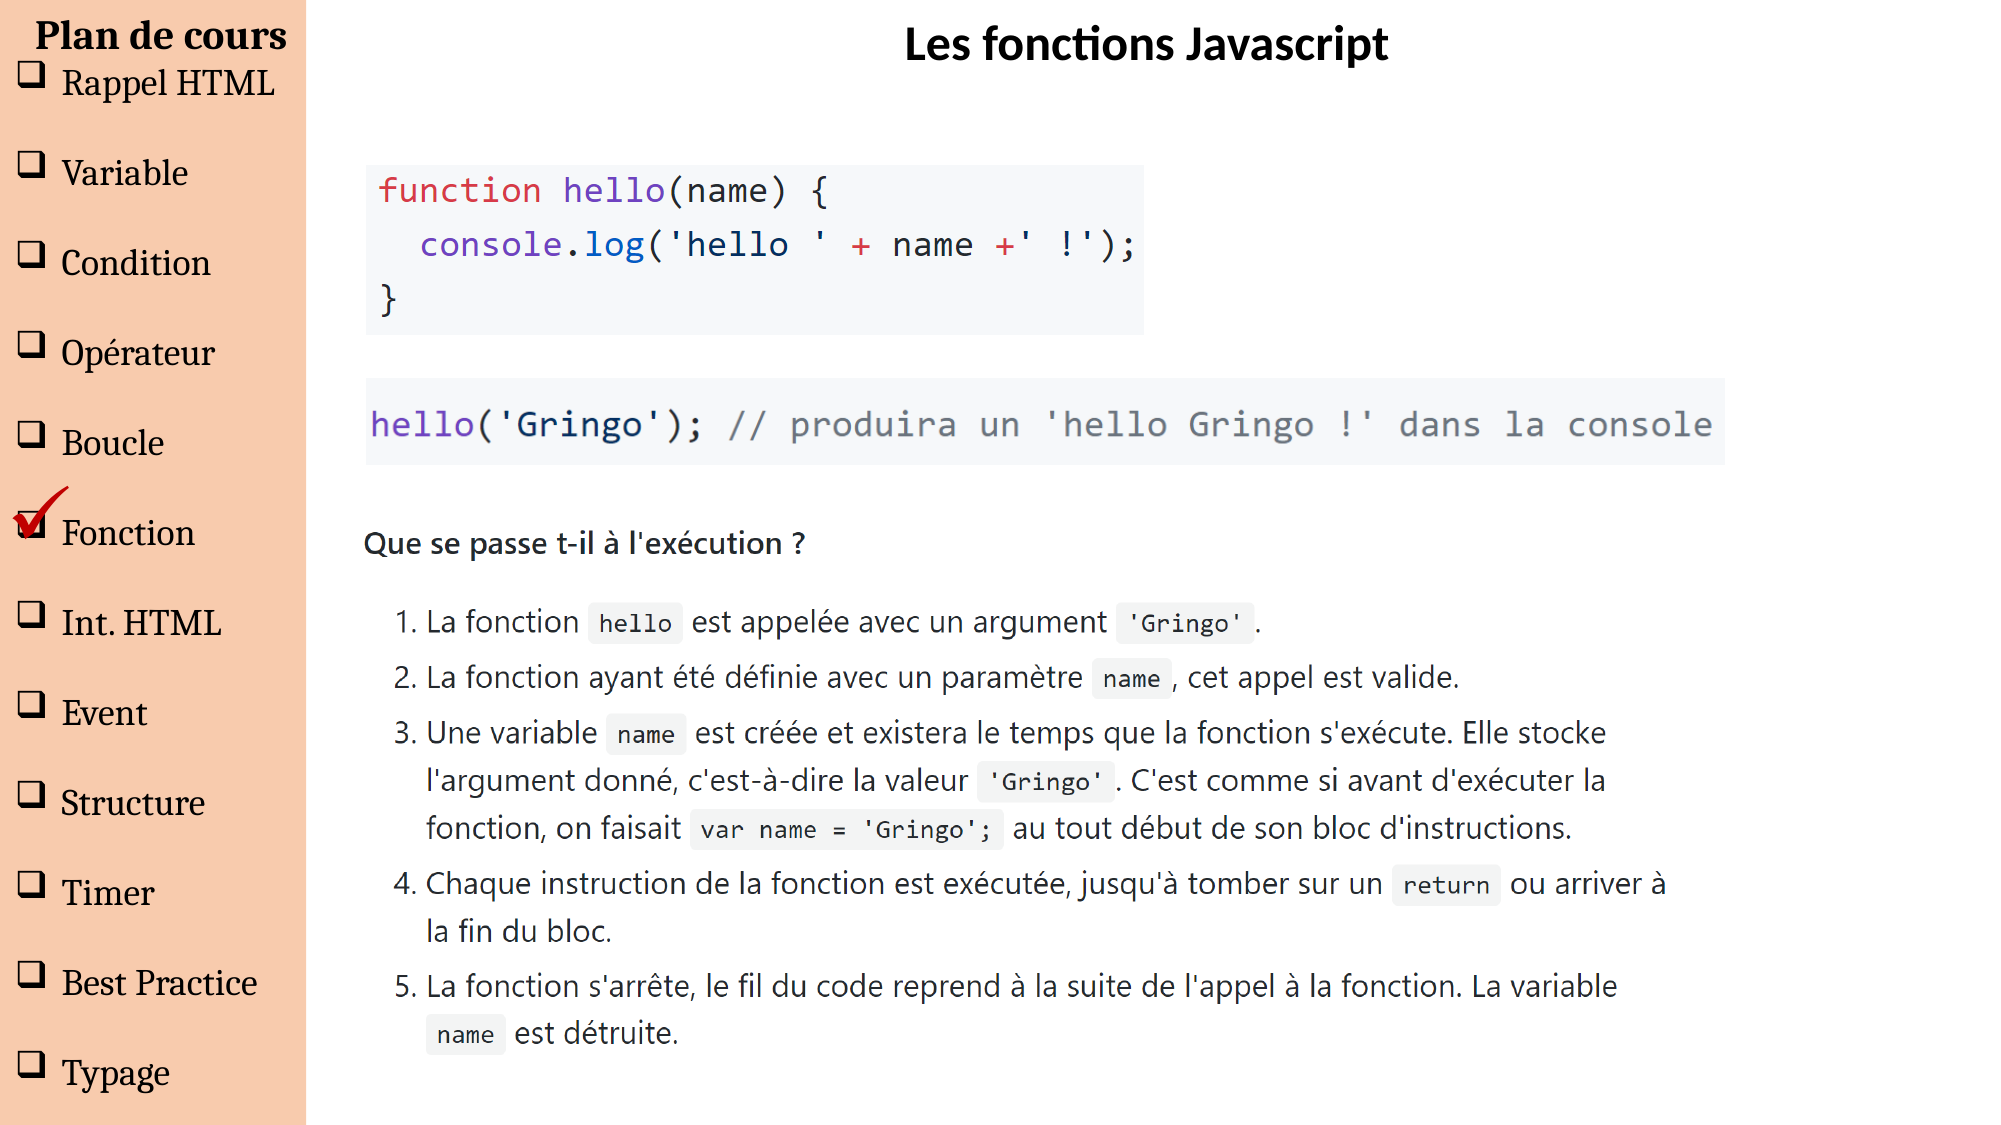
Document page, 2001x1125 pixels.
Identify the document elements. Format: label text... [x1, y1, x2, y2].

text_box Les fonctions Javascript [305, 2, 2000, 78]
text_box [0, 473, 200, 588]
picture [366, 378, 1725, 465]
picture [366, 165, 1144, 335]
picture [338, 516, 1680, 1064]
